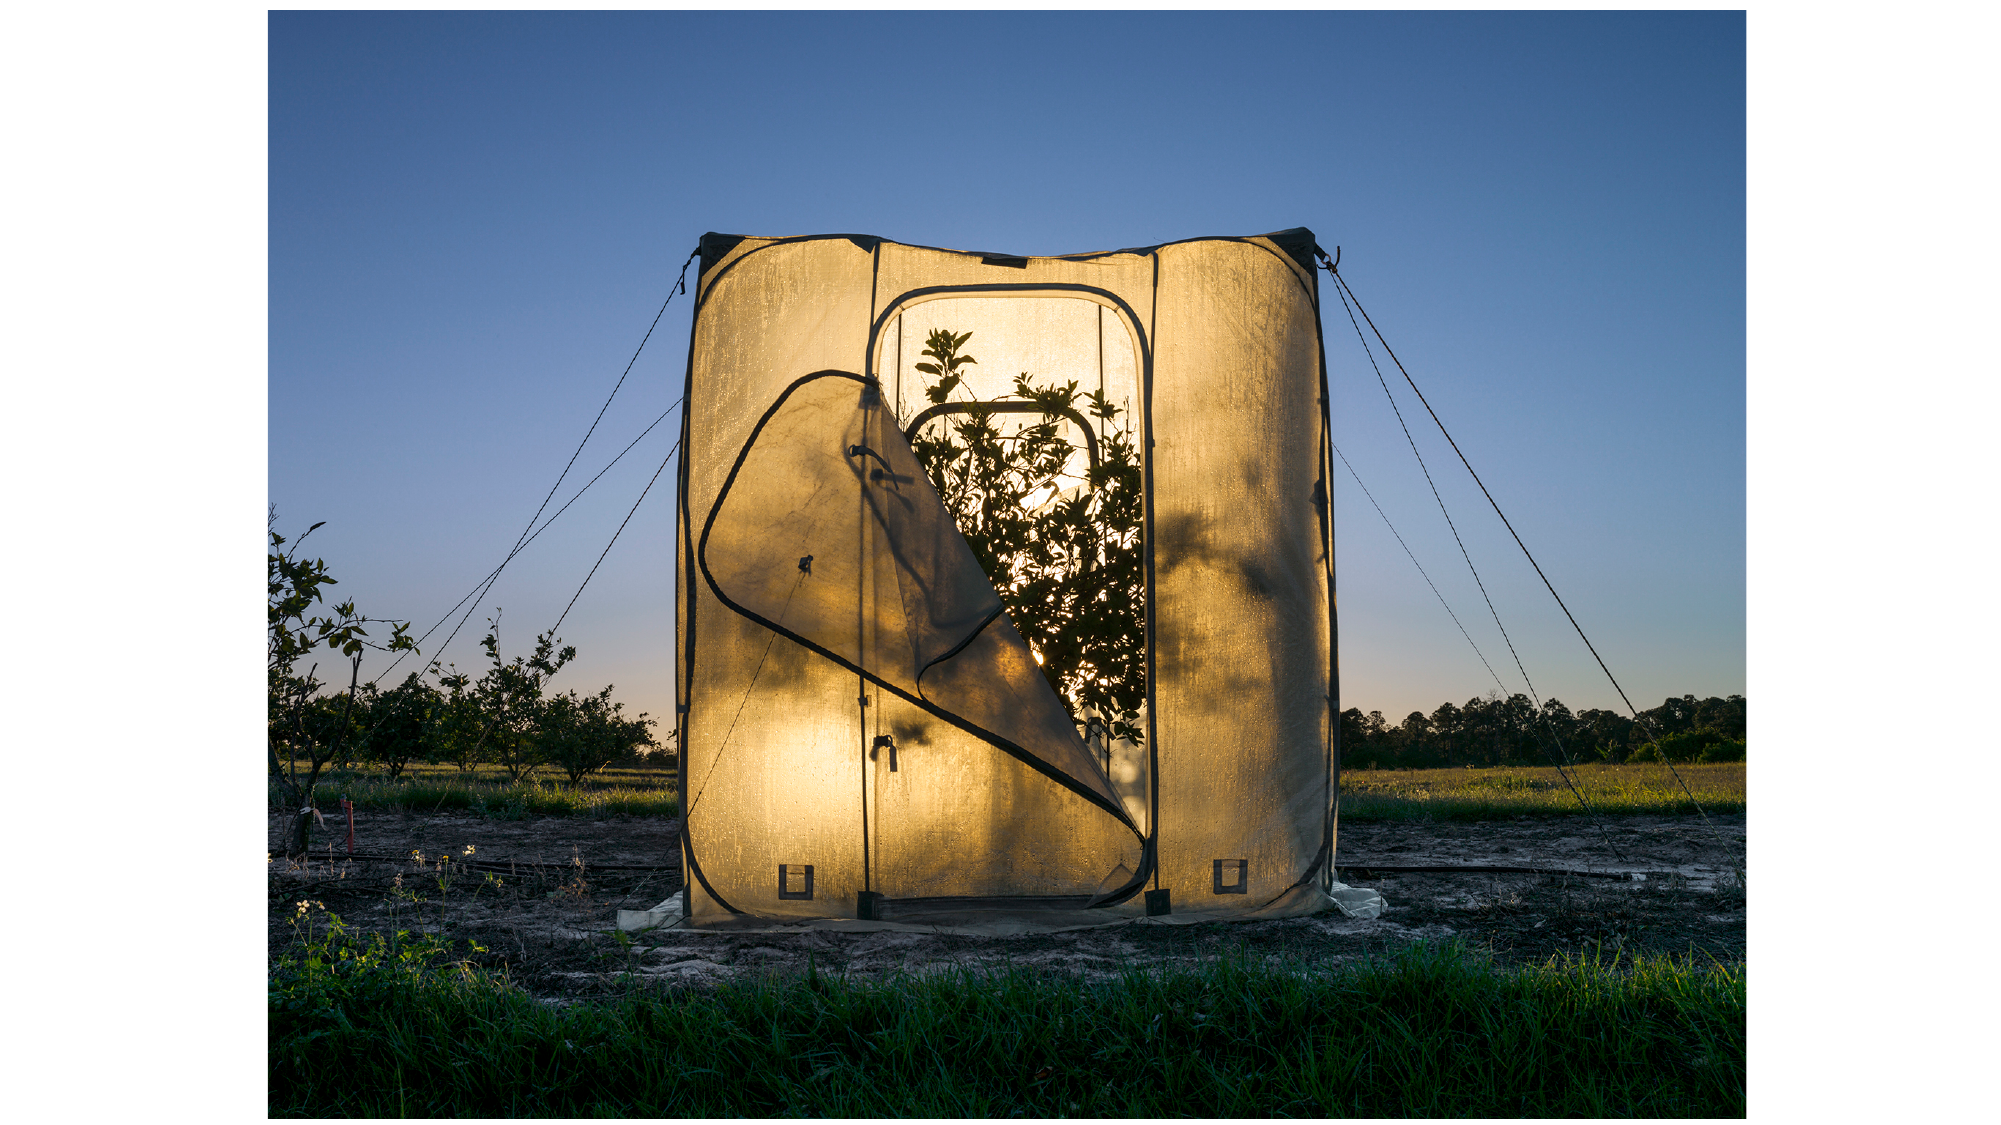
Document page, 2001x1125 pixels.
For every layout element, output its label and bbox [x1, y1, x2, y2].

picture [267, 10, 1747, 1119]
